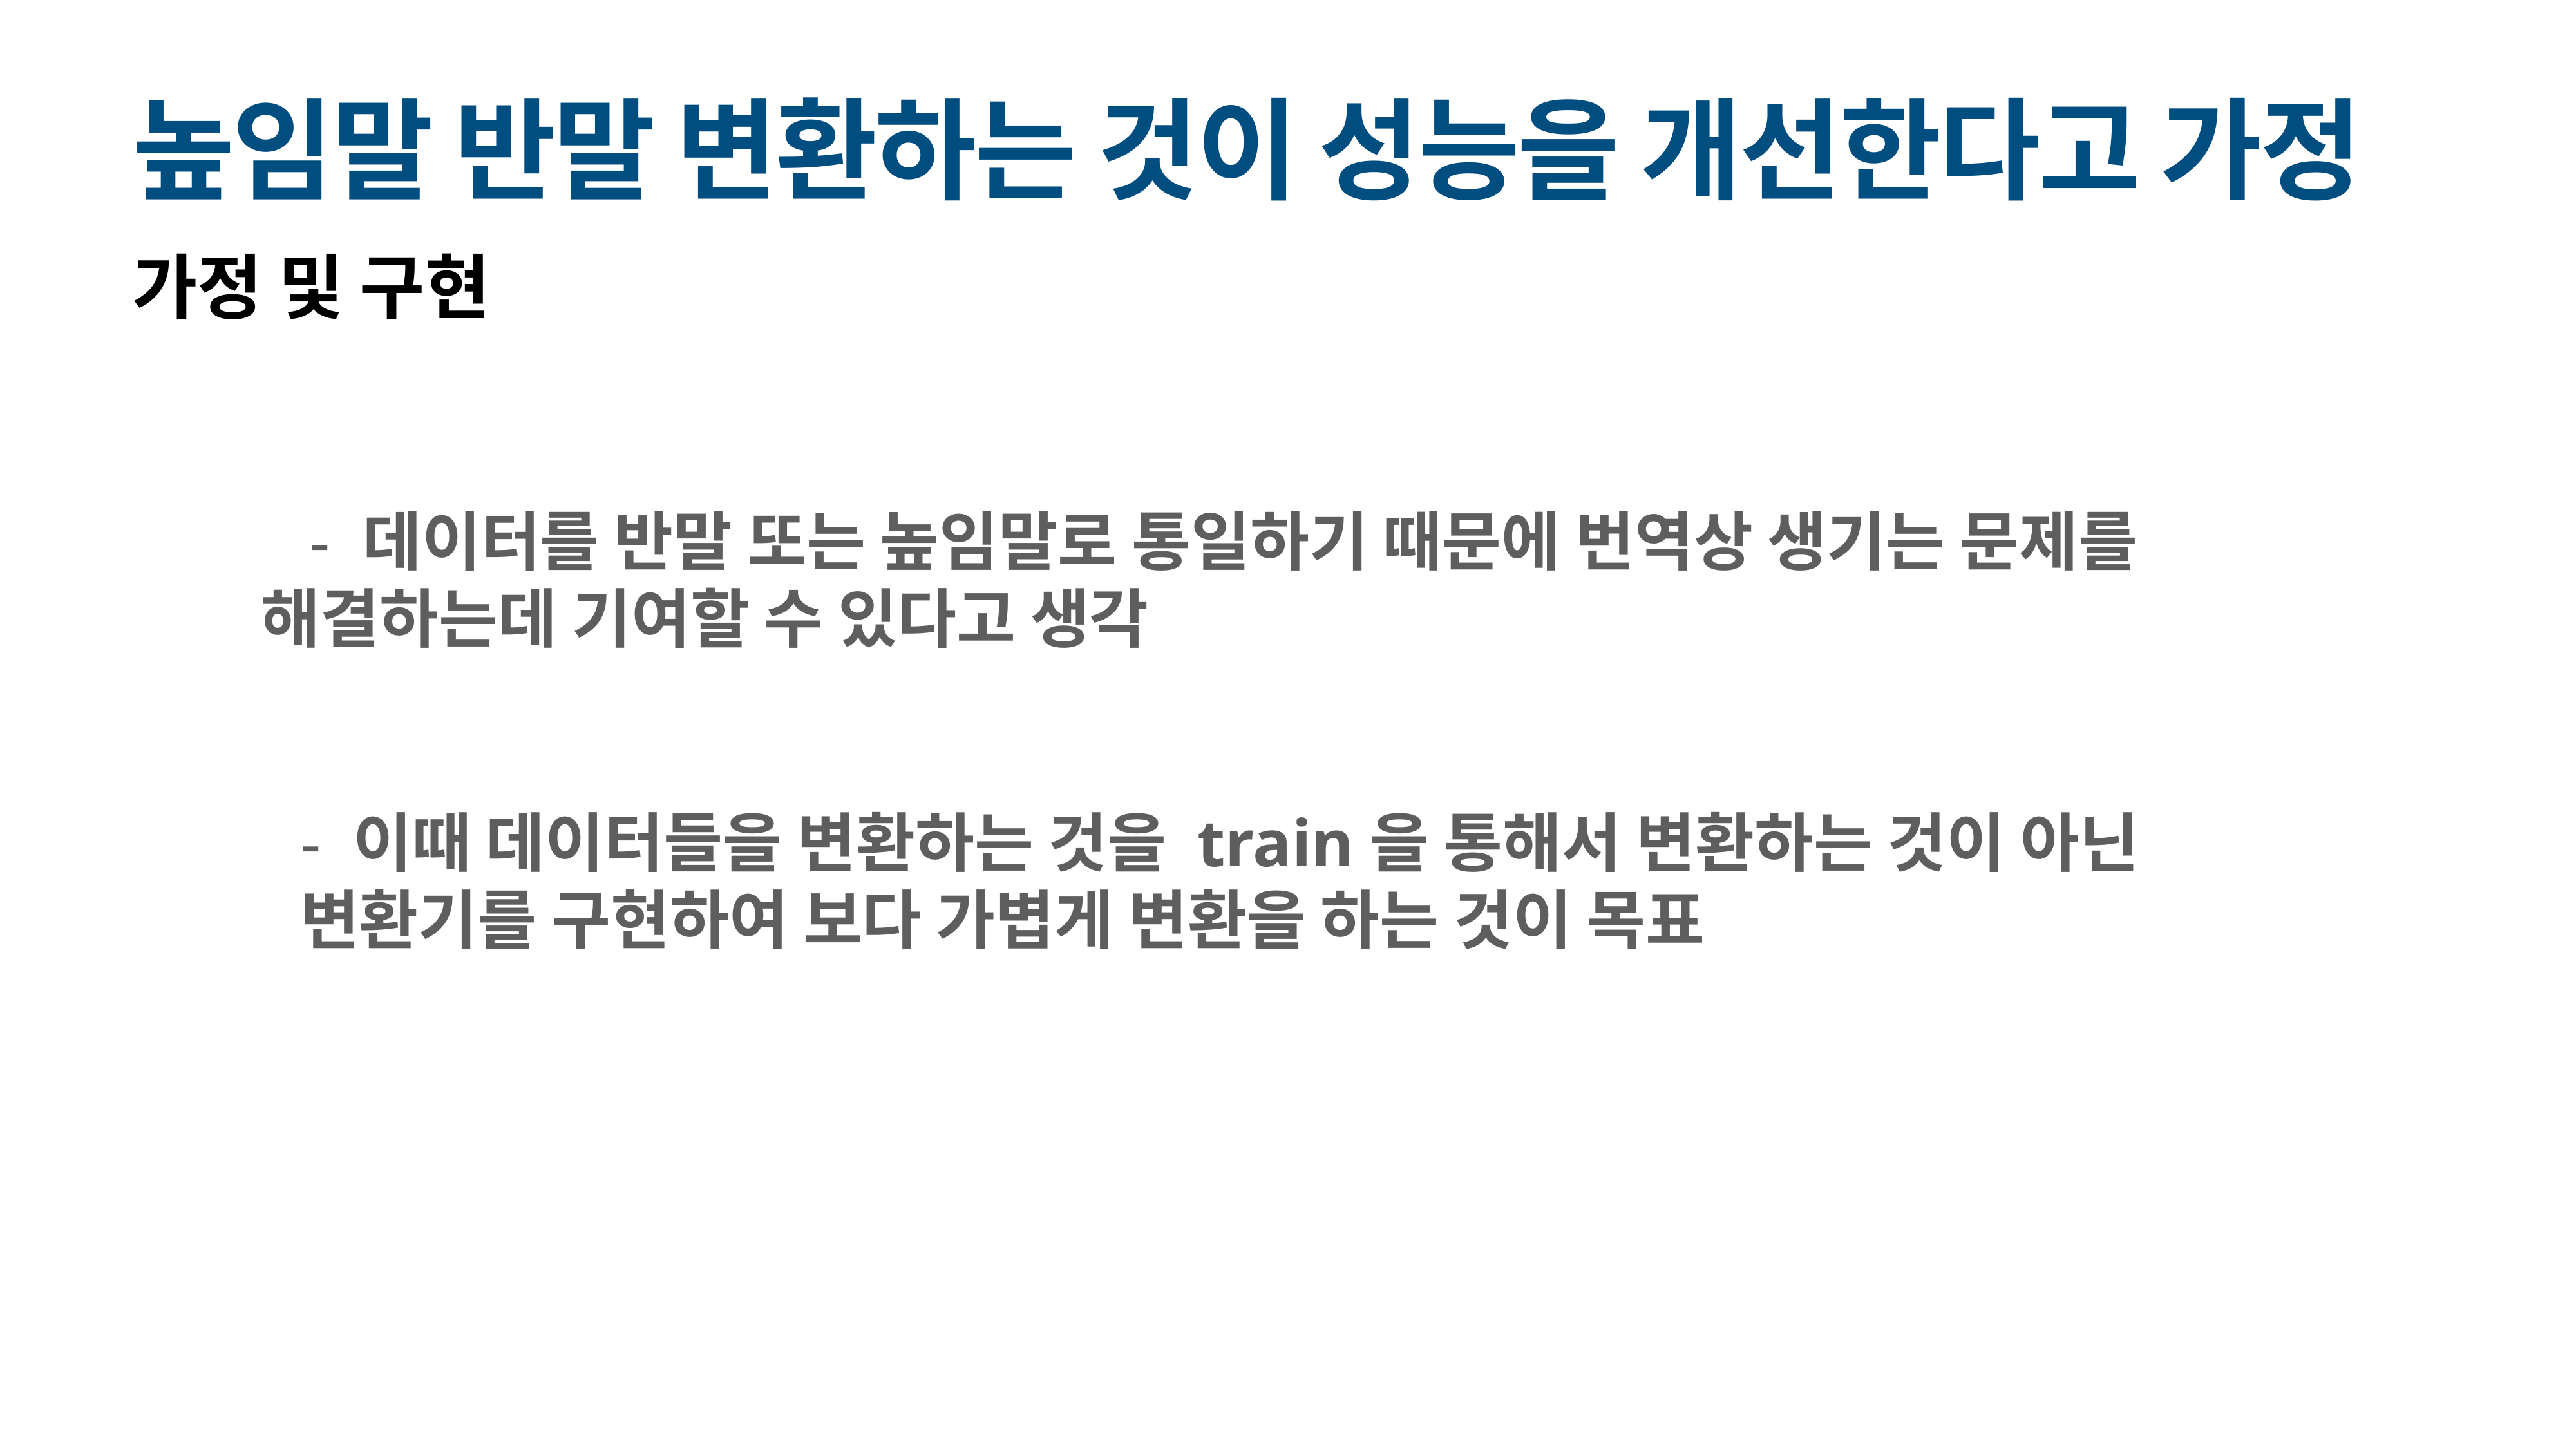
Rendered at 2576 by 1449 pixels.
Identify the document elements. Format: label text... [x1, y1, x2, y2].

text_box - 이때 데이터들을 변환하는 것을 train을 통해서 변환하는 것이 아닌 변환기를 구현하여 보다 가볍게 변환을 하는 것이 목표 [294, 719, 2282, 962]
text_box - 데이터를 반말 또는 높임말로 통일하기 때문에 번역상 생기는 문제를 해결하는데 기여할 수 있다고 생각 [256, 495, 2217, 661]
title 높임말 반말 변환하는 것이 성능을 개선한다고 가정 [127, 100, 2449, 252]
list 가정 및 구현 [127, 252, 2449, 337]
